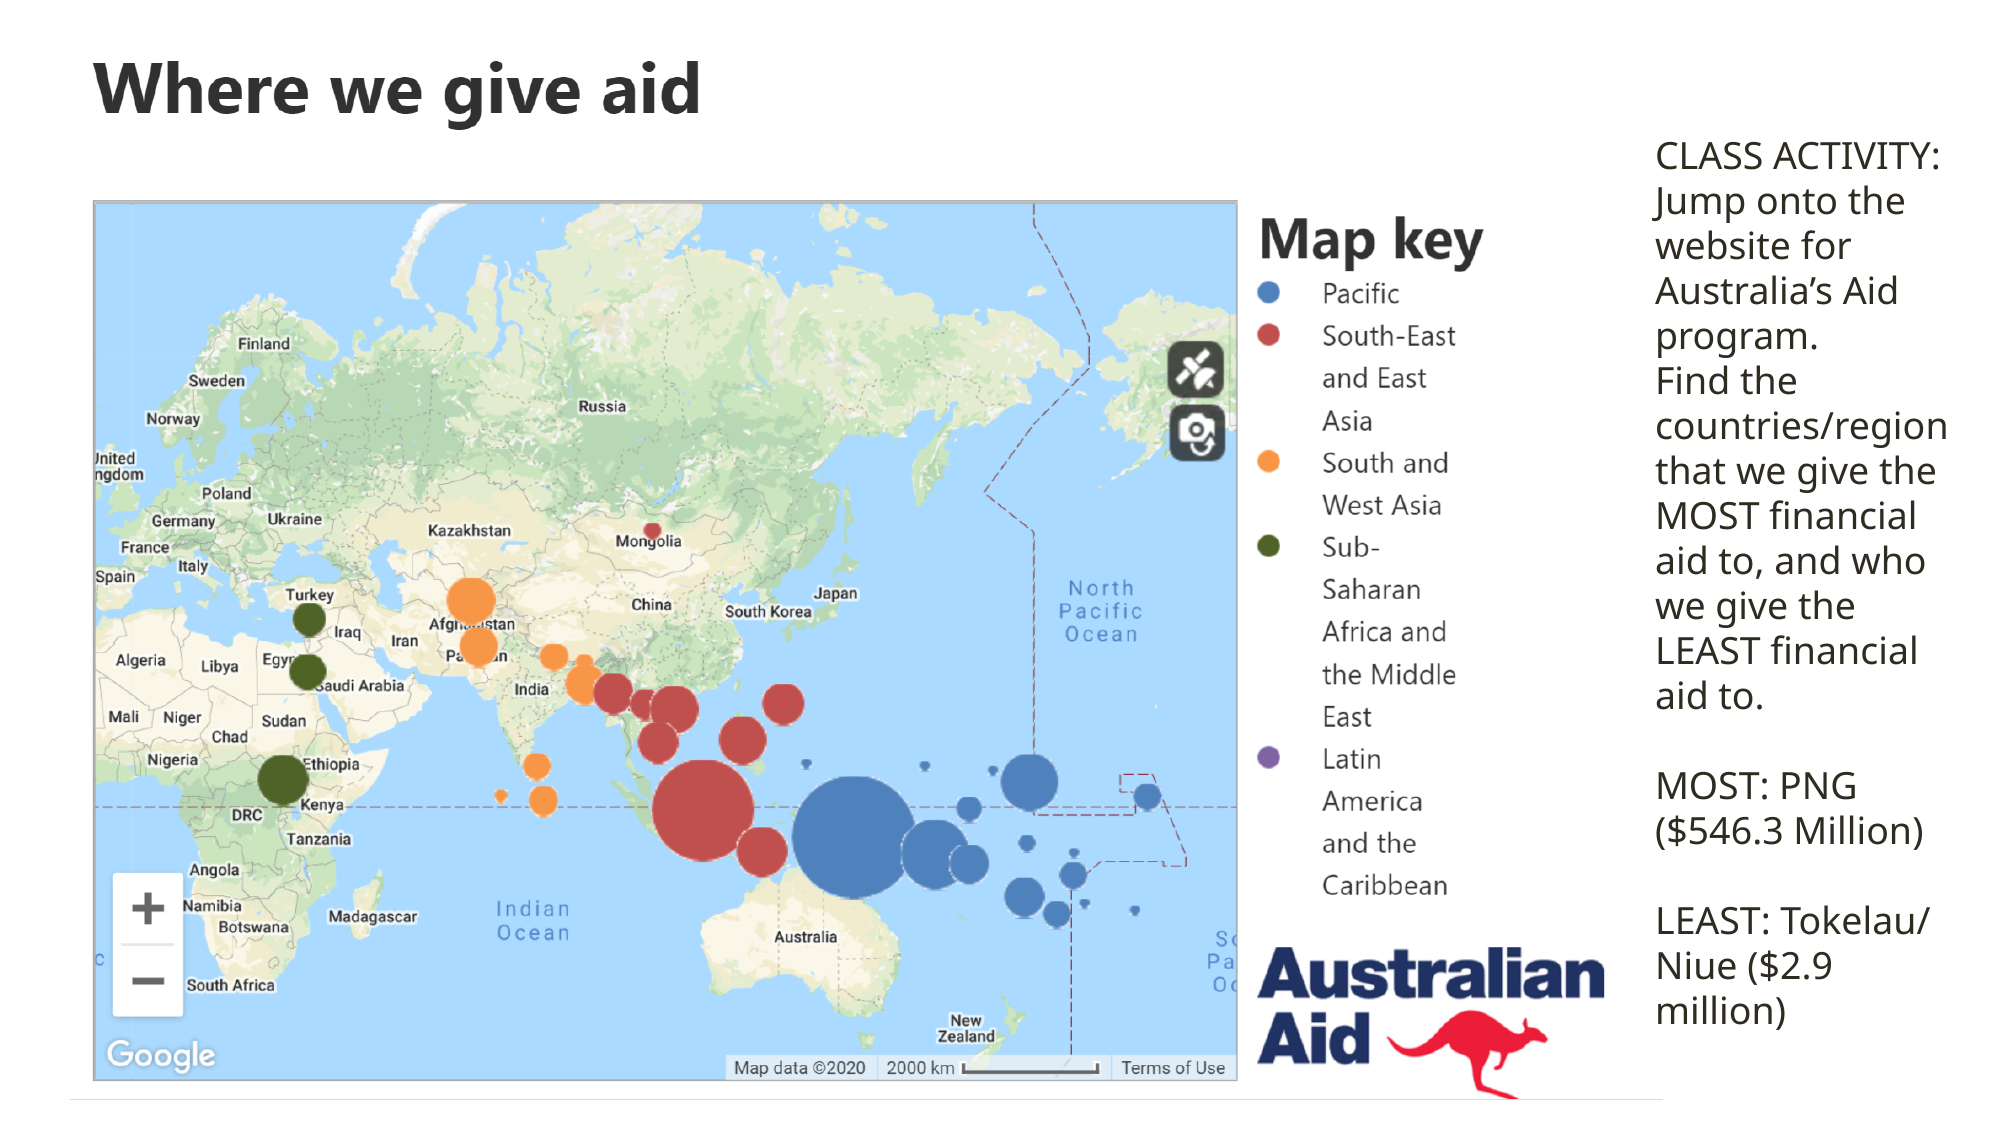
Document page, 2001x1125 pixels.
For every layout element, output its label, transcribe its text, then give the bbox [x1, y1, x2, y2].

picture [70, 46, 1663, 1103]
text_box CLASS ACTIVITY: Jump onto the website for Australia’s Aid program. Find the countries/region that we give the MOST financial aid to, and who we give the LEAST financial aid to. MOST: PNG ($546.3 Million) LEAST: Tokelau/ Niue ($2.9 million) [1669, 124, 1969, 1040]
